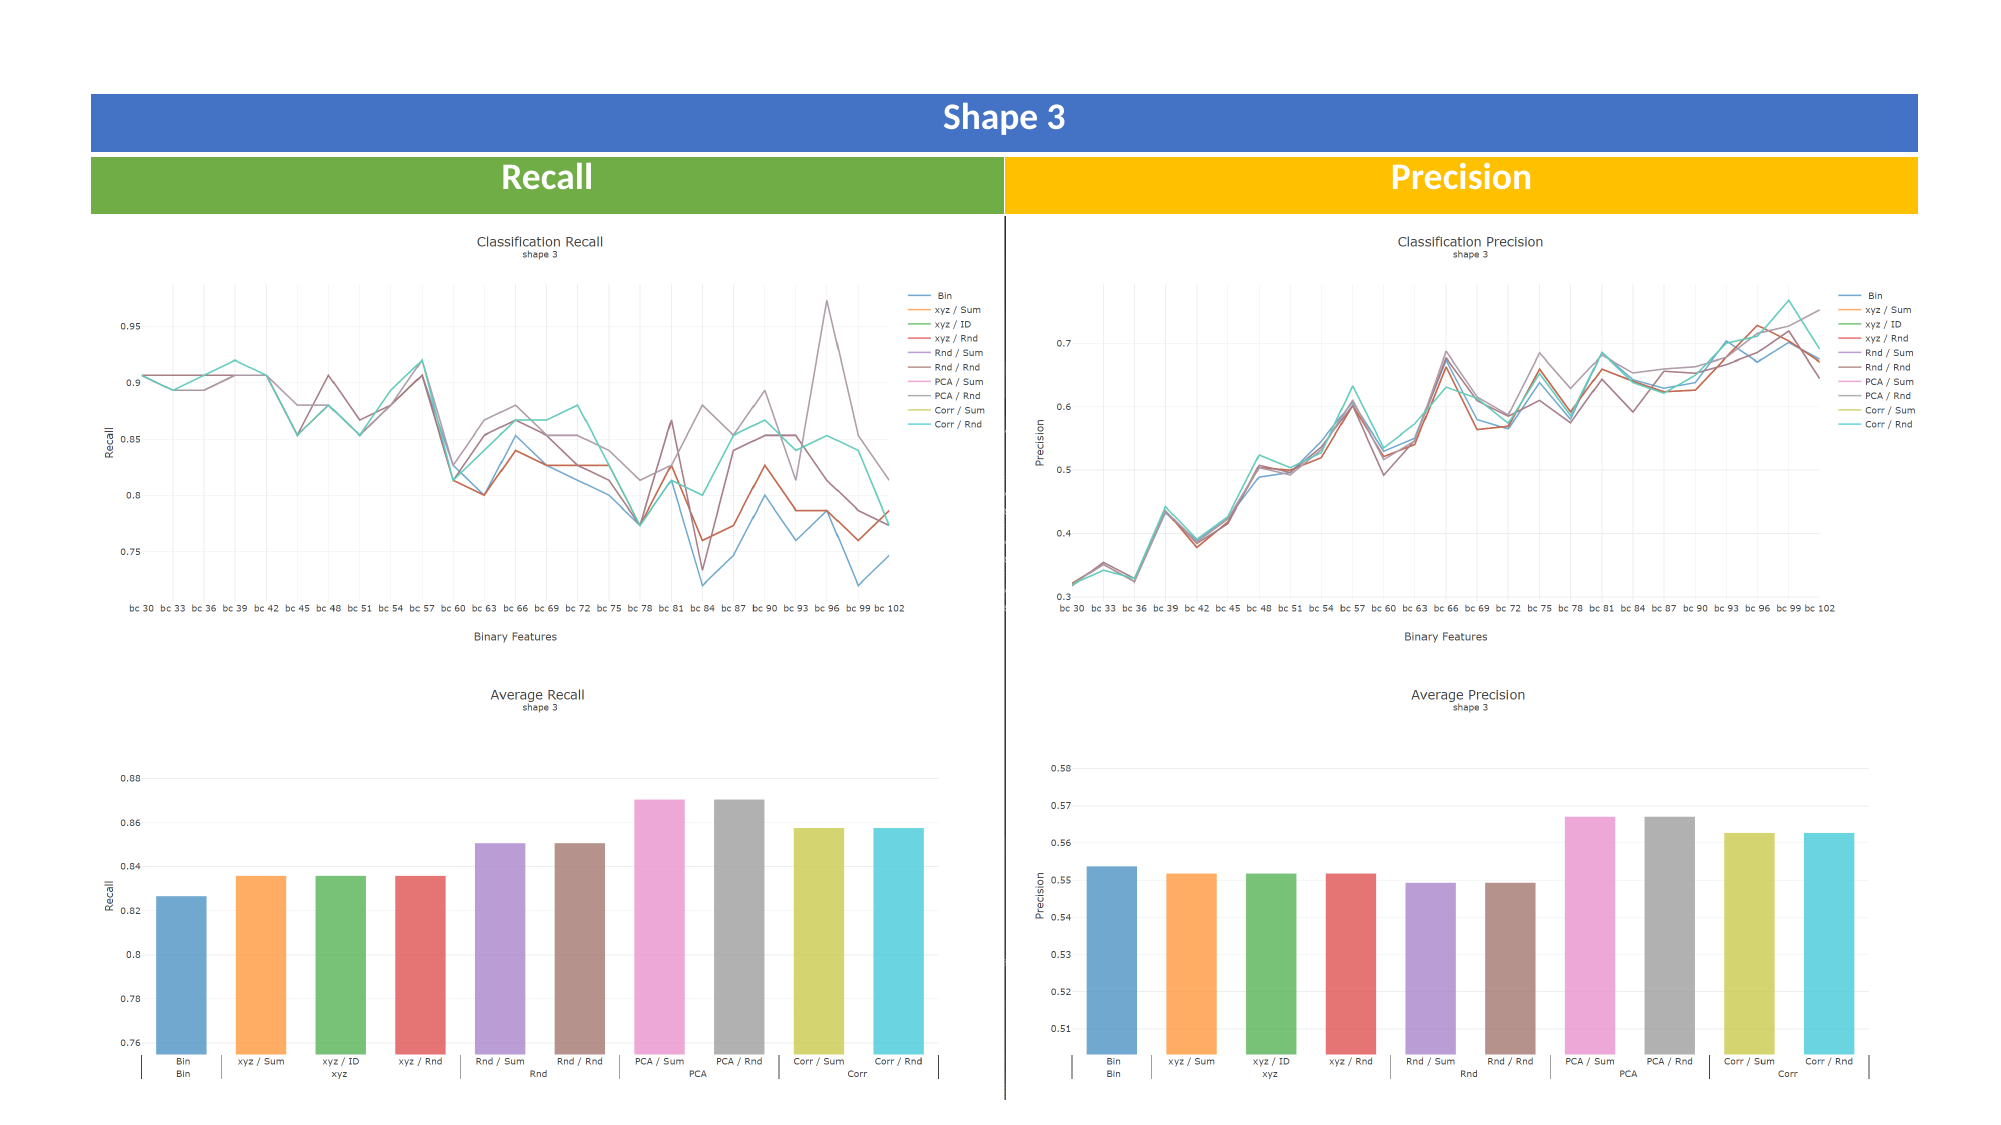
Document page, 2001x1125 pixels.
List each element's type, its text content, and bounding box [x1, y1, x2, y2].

table_cell Precision [1005, 157, 1918, 213]
picture [81, 213, 1929, 1100]
table_header Shape 3 [91, 94, 1918, 152]
table_cell Recall [91, 157, 1004, 213]
